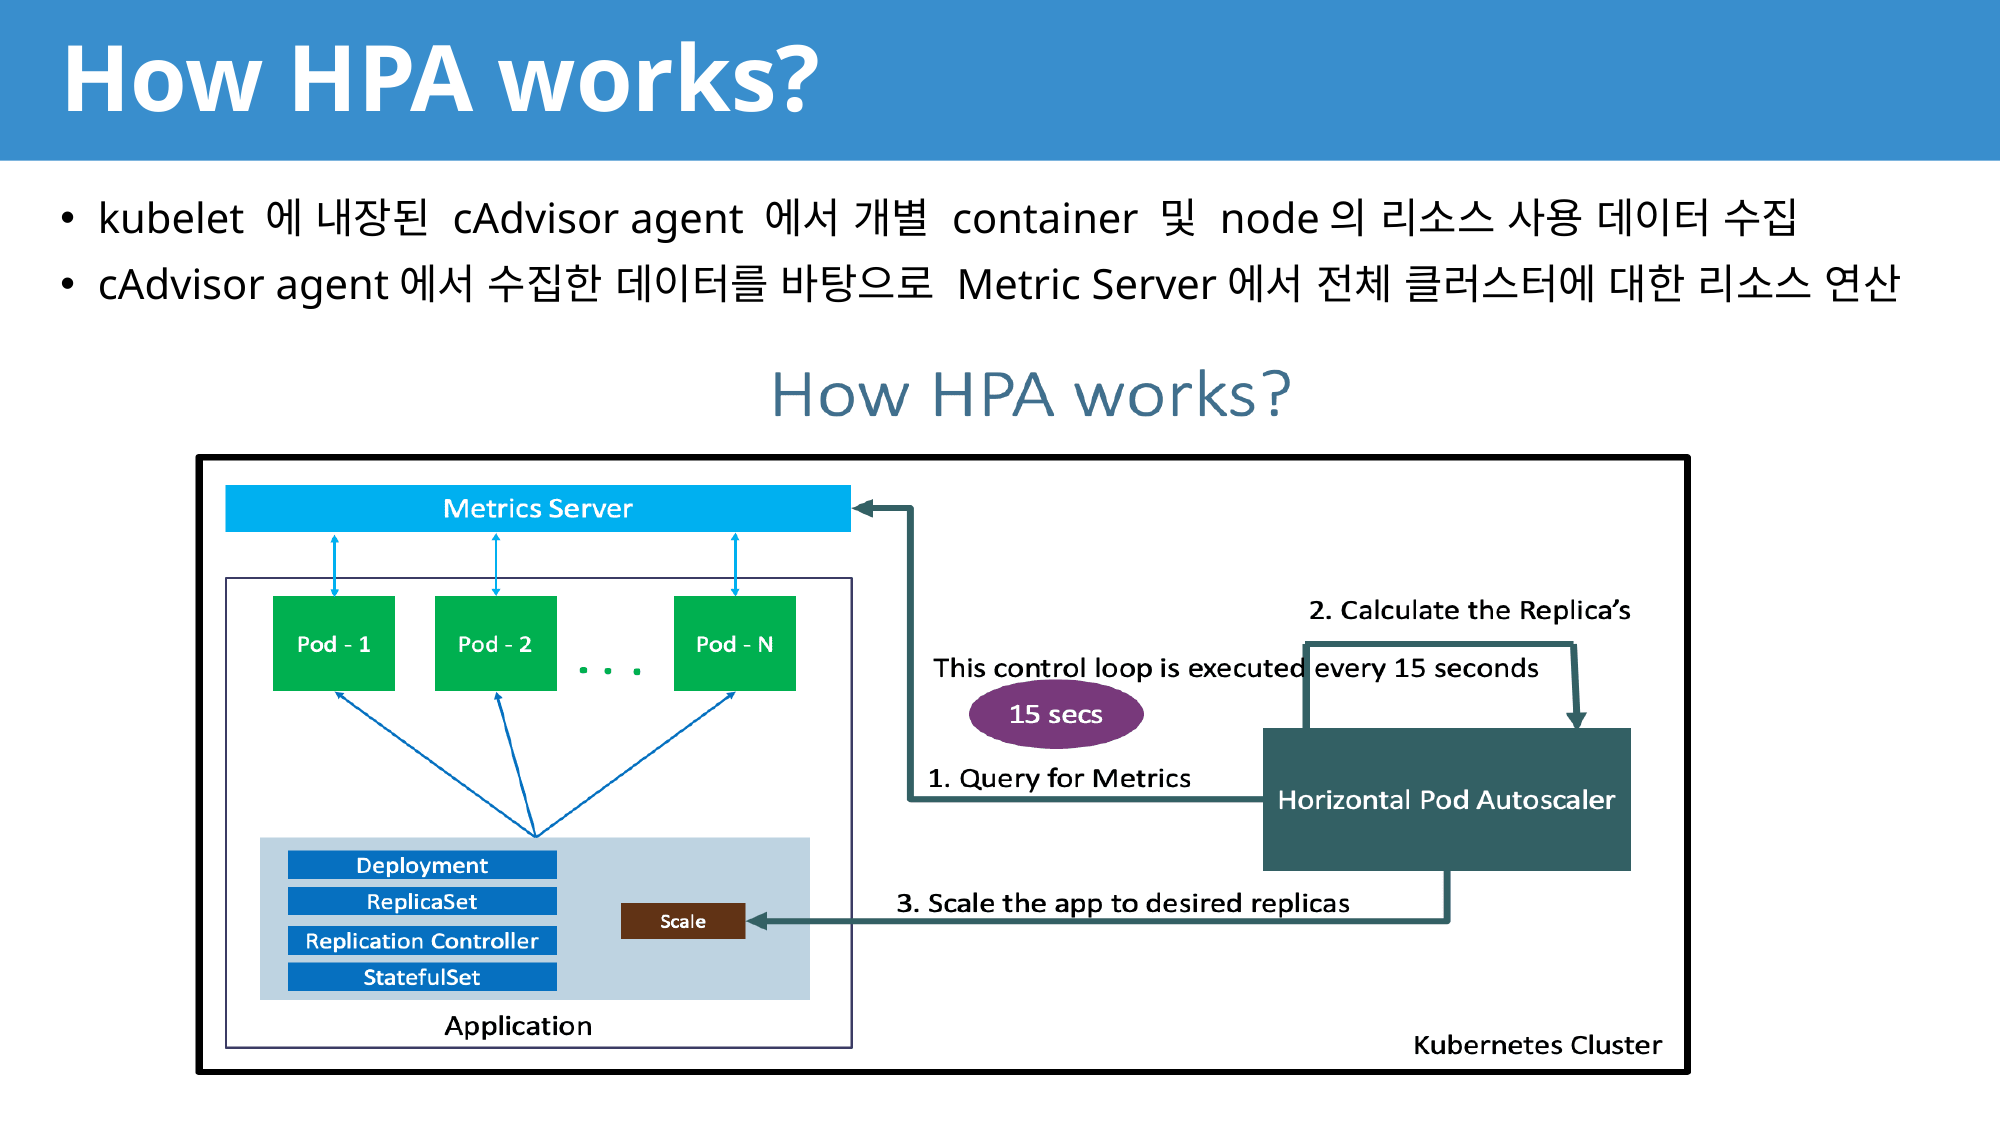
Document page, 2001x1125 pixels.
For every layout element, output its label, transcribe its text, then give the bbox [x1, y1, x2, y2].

picture [173, 349, 1717, 1090]
title How HPA works? [45, 10, 1771, 154]
text_box [0, 0, 2000, 162]
list kubelet 에 내장된 cAdvisor agent 에서 개별 container 및 node의 리소스 사용 데이터 수집 cAdvisor agent에서 수집한 데이터를 바탕으로 Metric Server에서 전체 클러스터에 대한 리소스 연산 [45, 189, 1985, 337]
